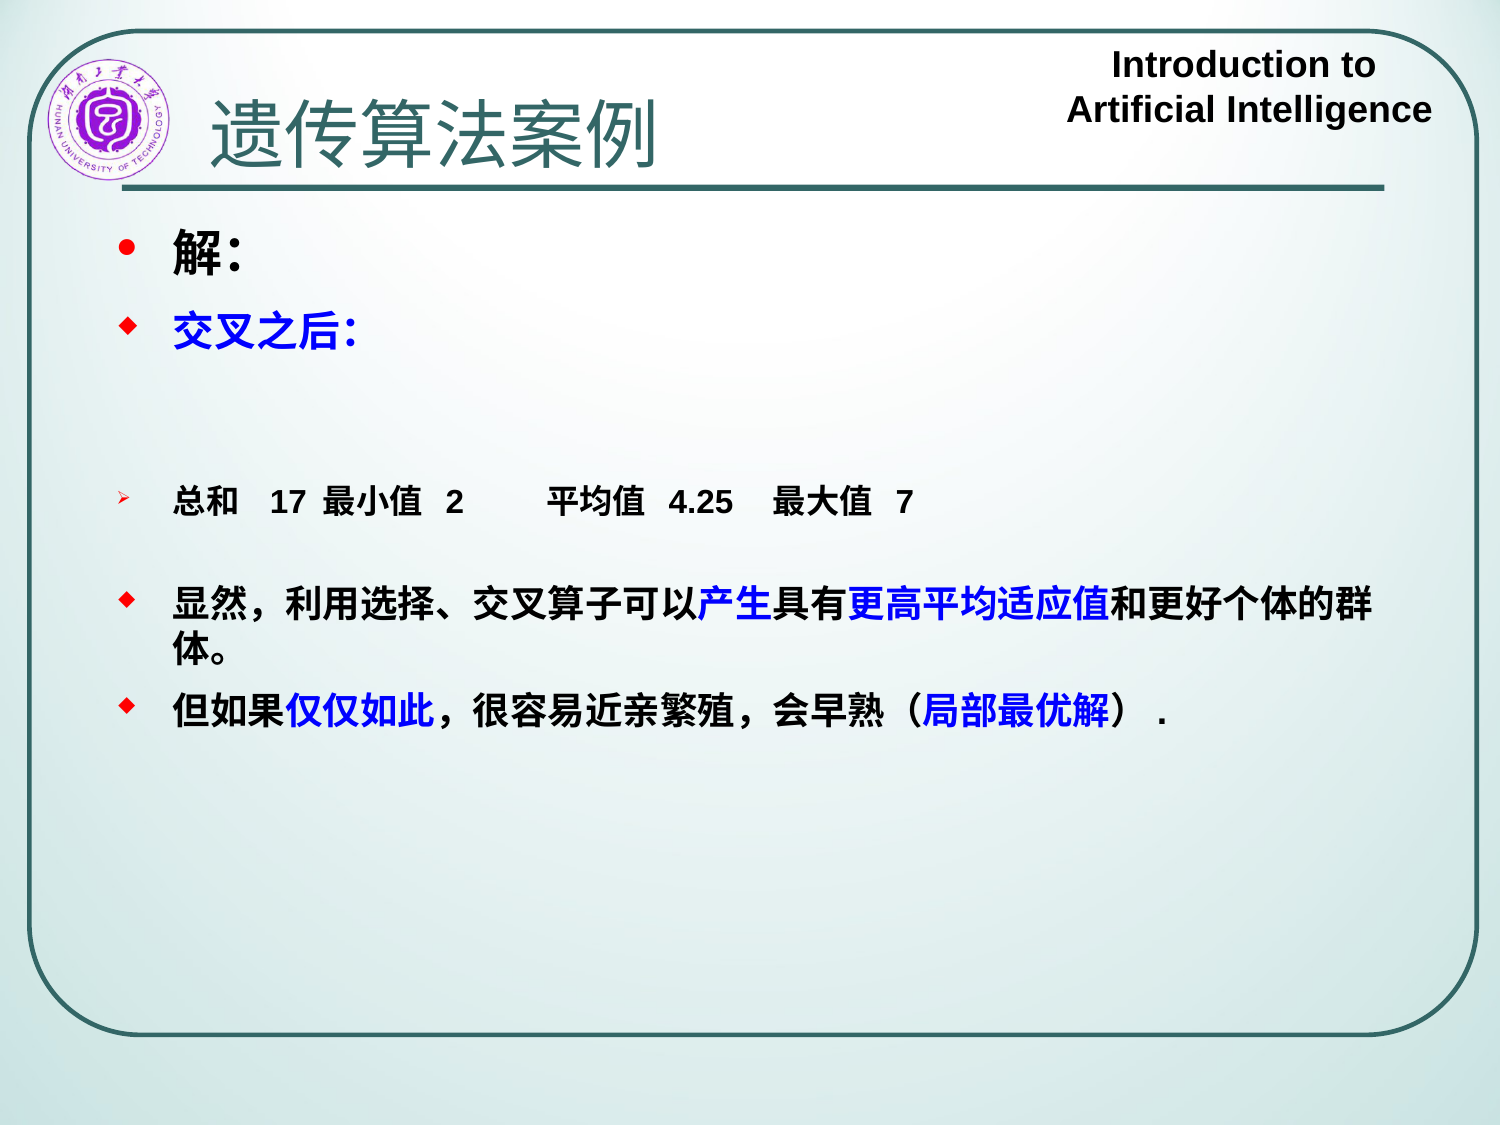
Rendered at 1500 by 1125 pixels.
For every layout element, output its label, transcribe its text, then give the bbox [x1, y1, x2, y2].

title 遗传算法案例 [159, 66, 1422, 185]
picture [0, 0, 1500, 1125]
